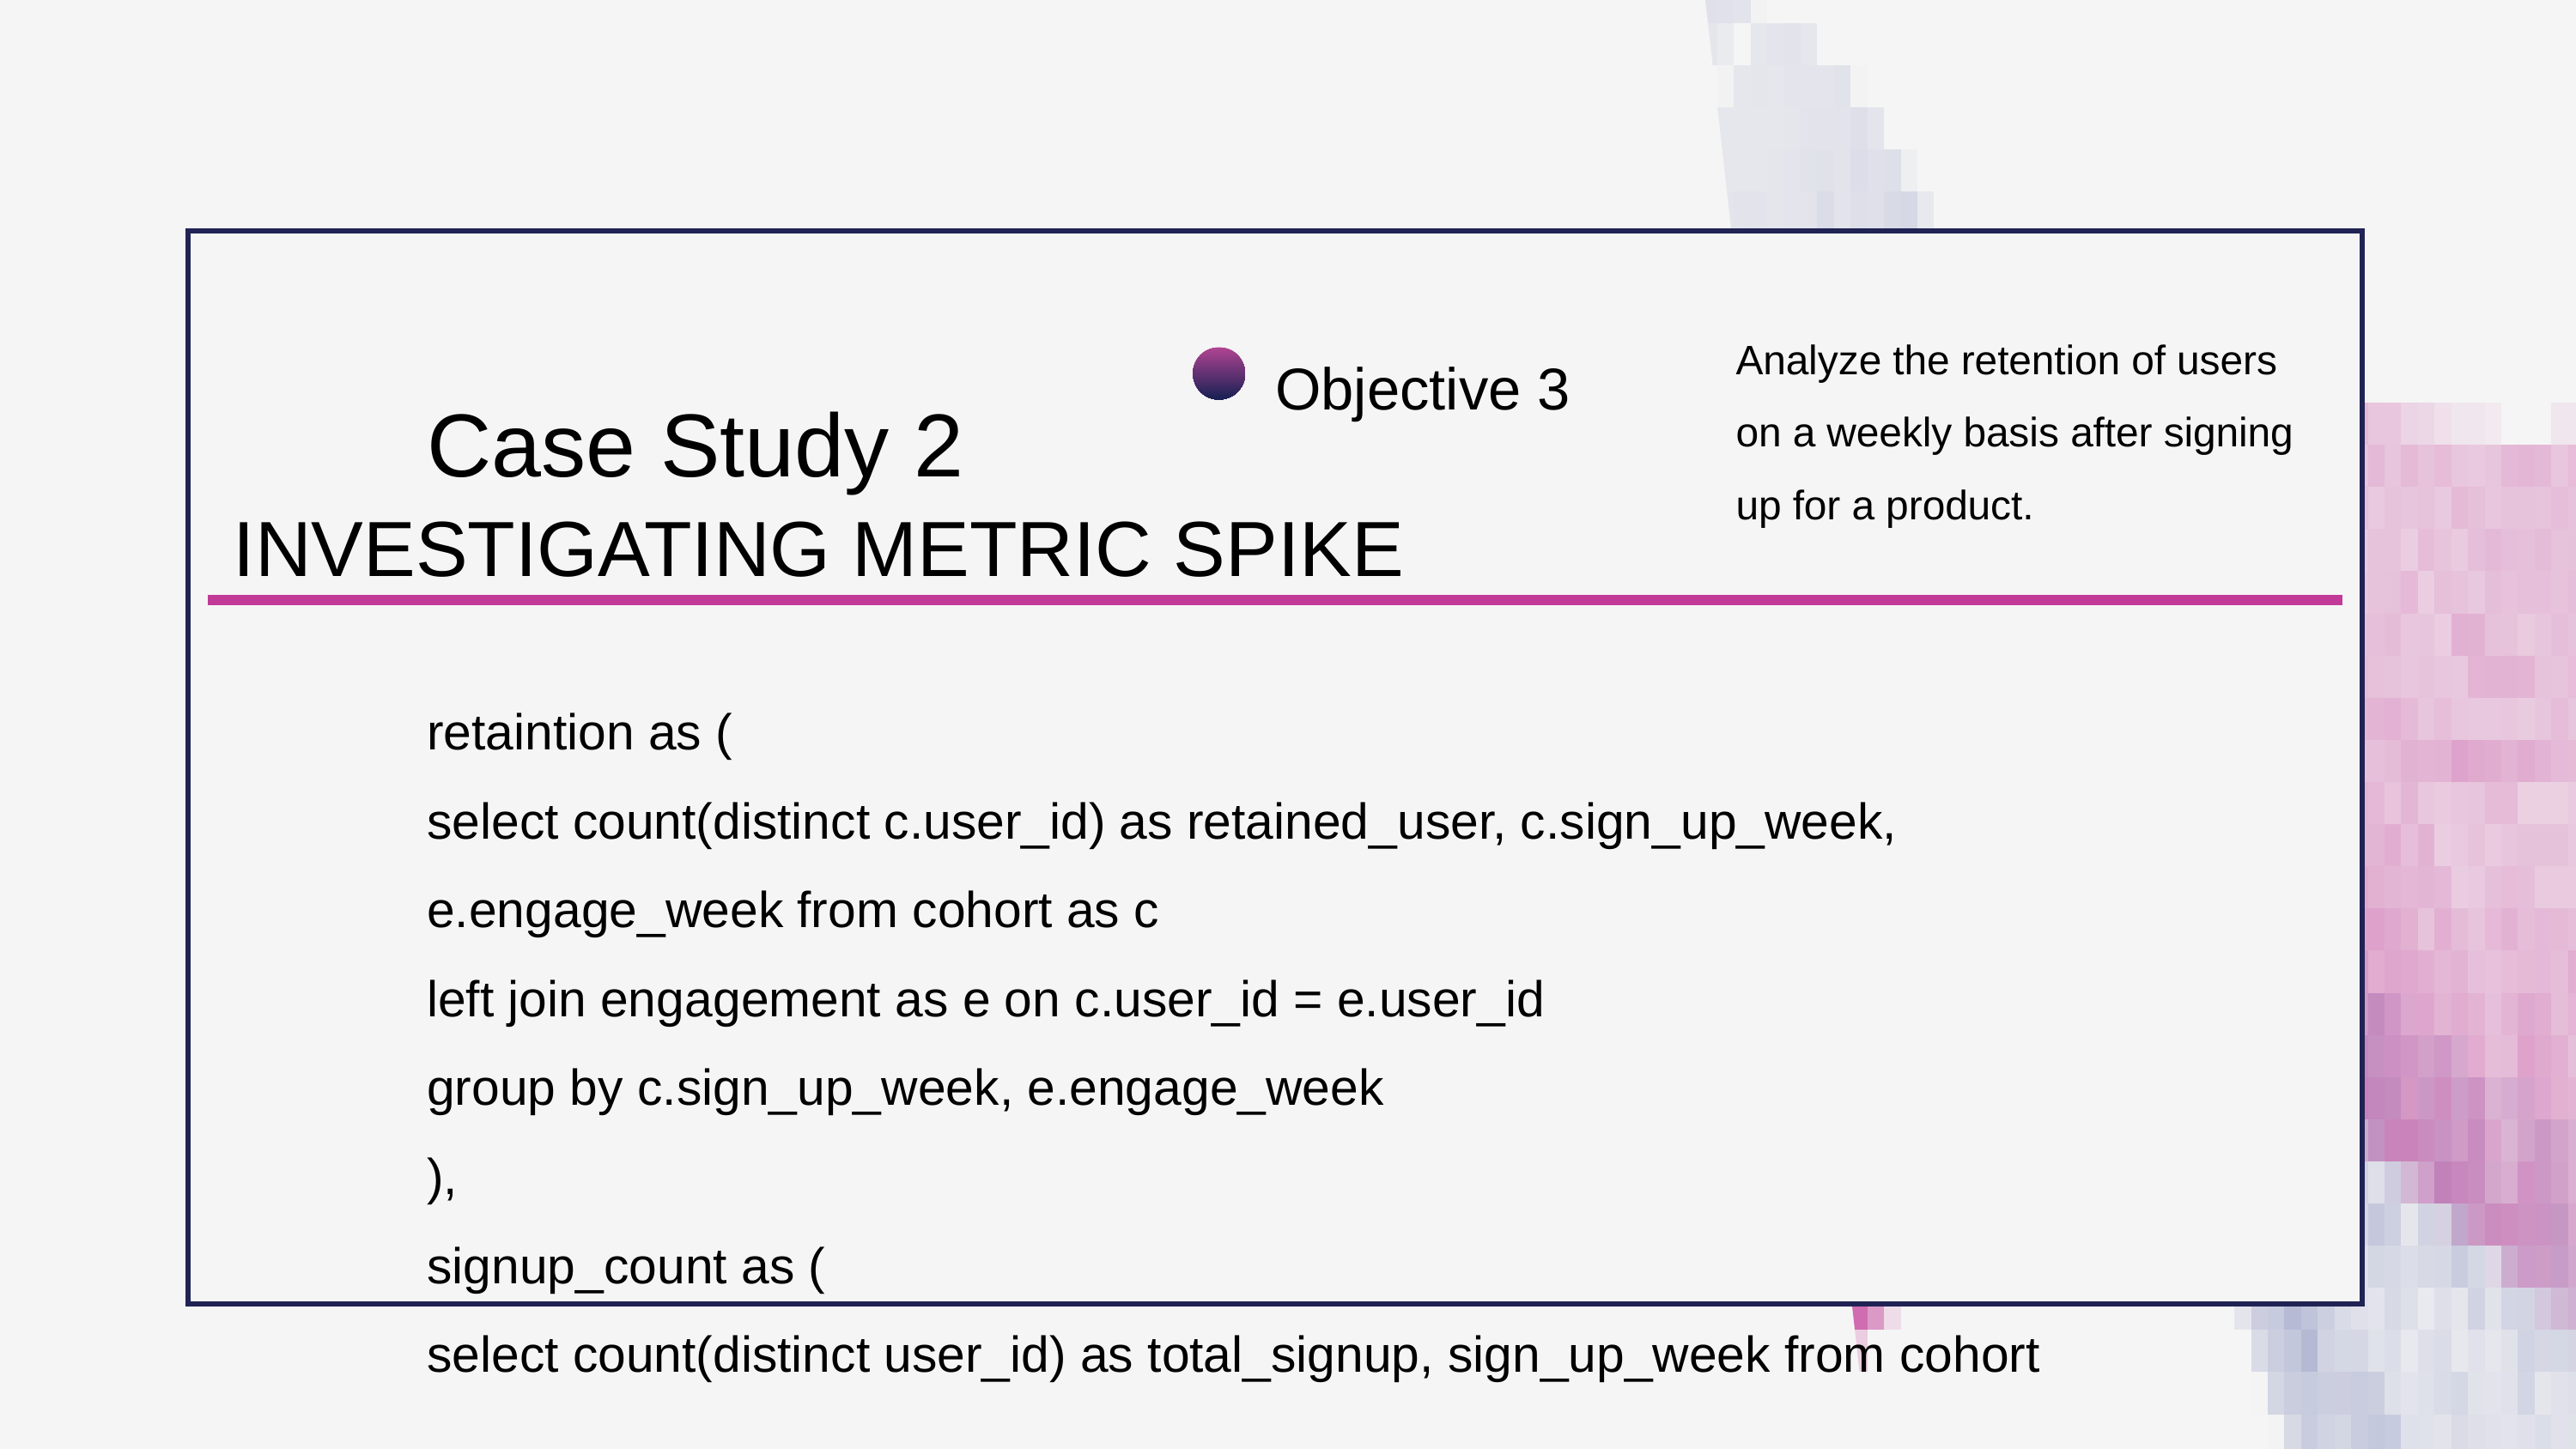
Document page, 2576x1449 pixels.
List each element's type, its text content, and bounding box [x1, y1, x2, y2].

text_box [188, 215, 2363, 1304]
text_box [1705, 0, 2576, 1449]
text_box retaintion as ( select count(distinct c.user_id) as retained_user, c.sign_up_week, e.engage_week from cohort as c left join engagement as e on c.user_id = e.user_id group by c.sign_up_week, e.engage_week ), signup_count as ( select count(distinct user_id) as total_signup, sign_up_week from cohort [427, 1311, 2132, 1449]
